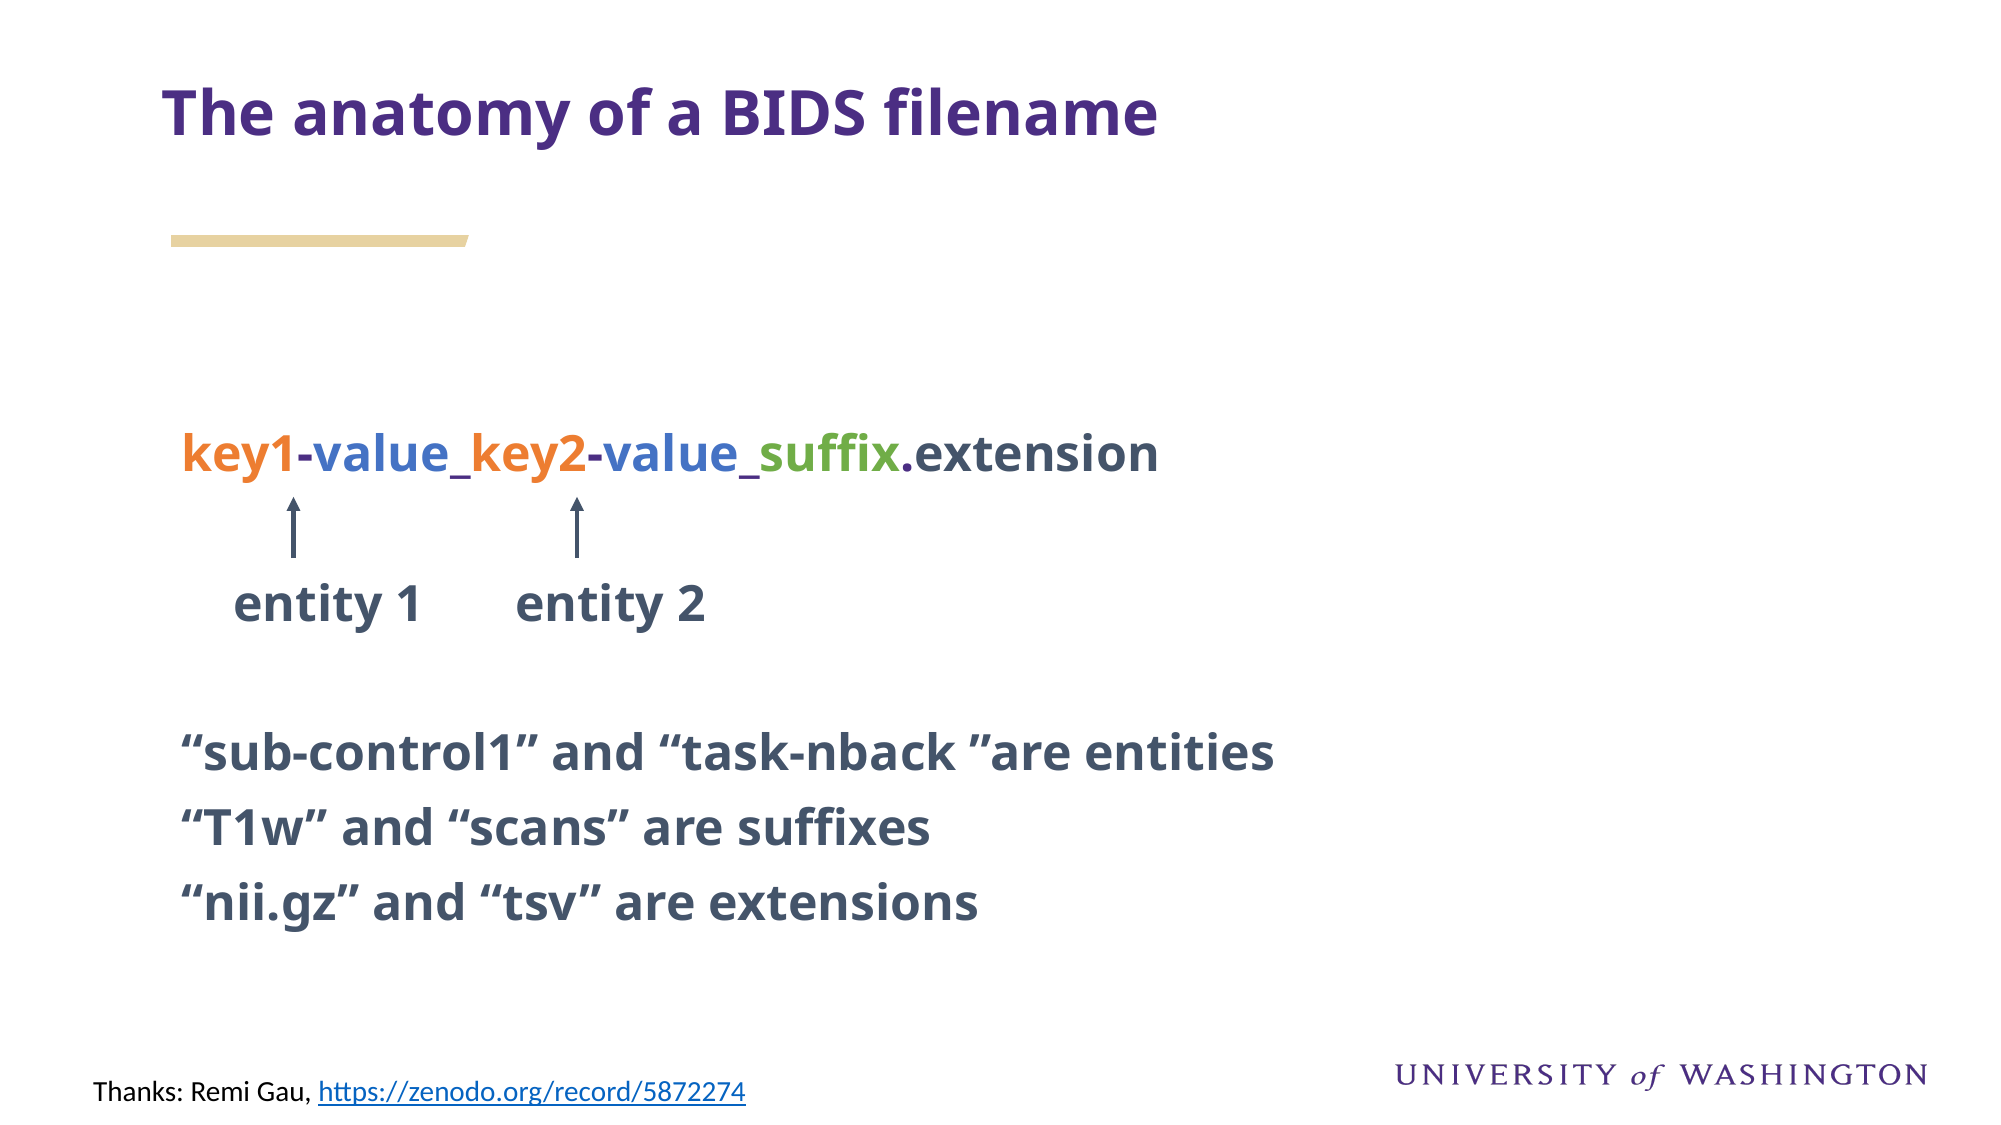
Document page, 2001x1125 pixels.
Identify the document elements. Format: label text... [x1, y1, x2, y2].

title The anatomy of a BIDS filename [146, 60, 1938, 224]
text_box Thanks: Remi Gau, https://zenodo.org/record/5872274 [78, 1057, 1403, 1123]
picture [171, 235, 469, 247]
picture [1403, 1064, 1927, 1091]
list key1-value_key2-value_suffix.extension entity 1 entity 2 “sub-control1” and “task-nback ”are entities “T1w” and “scans” are suffixes “nii.gz” and “tsv” are extensions [166, 339, 1925, 965]
